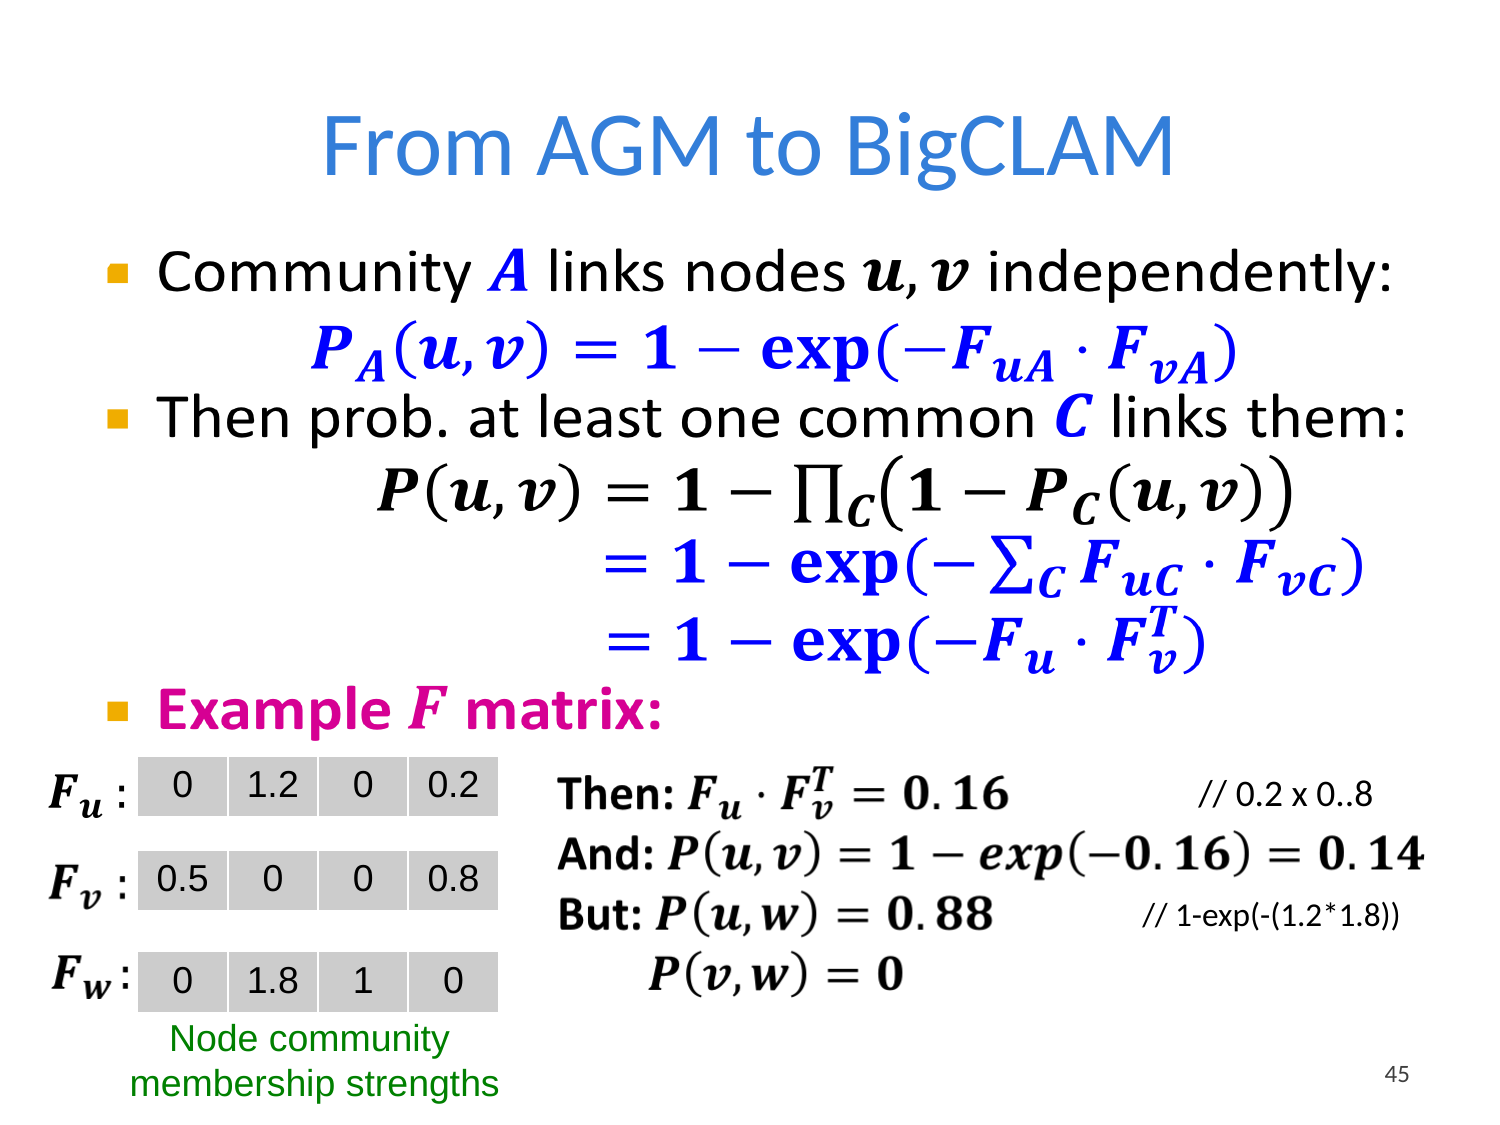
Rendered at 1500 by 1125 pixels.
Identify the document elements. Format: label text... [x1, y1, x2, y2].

slide_number 45 [1074, 1042, 1425, 1103]
text_box [543, 753, 1450, 1013]
table_header 0.5 [138, 851, 227, 910]
table_header 0 [319, 757, 407, 816]
list [75, 212, 1500, 785]
table_header 0 [138, 952, 227, 1012]
table_header 0 [138, 757, 227, 816]
table_header 0 [319, 851, 407, 910]
text_box [30, 836, 145, 913]
text_box Node community membership strengths [114, 1006, 515, 1112]
text_box [30, 927, 152, 1003]
table_header 1.8 [229, 952, 317, 1012]
title From AGM to BigCLAM [75, 45, 1425, 212]
table_header 1.2 [229, 757, 317, 816]
text_box // 1-exp(-(1.2*1.8)) [1127, 885, 1416, 941]
table_header 0 [409, 952, 498, 1012]
text_box [30, 746, 146, 822]
text_box // 0.2 x 0..8 [1183, 761, 1389, 821]
table_header 0 [229, 851, 317, 910]
table_header 0.8 [409, 851, 498, 910]
table_header 0.2 [409, 757, 498, 816]
table_header 1 [319, 952, 407, 1012]
